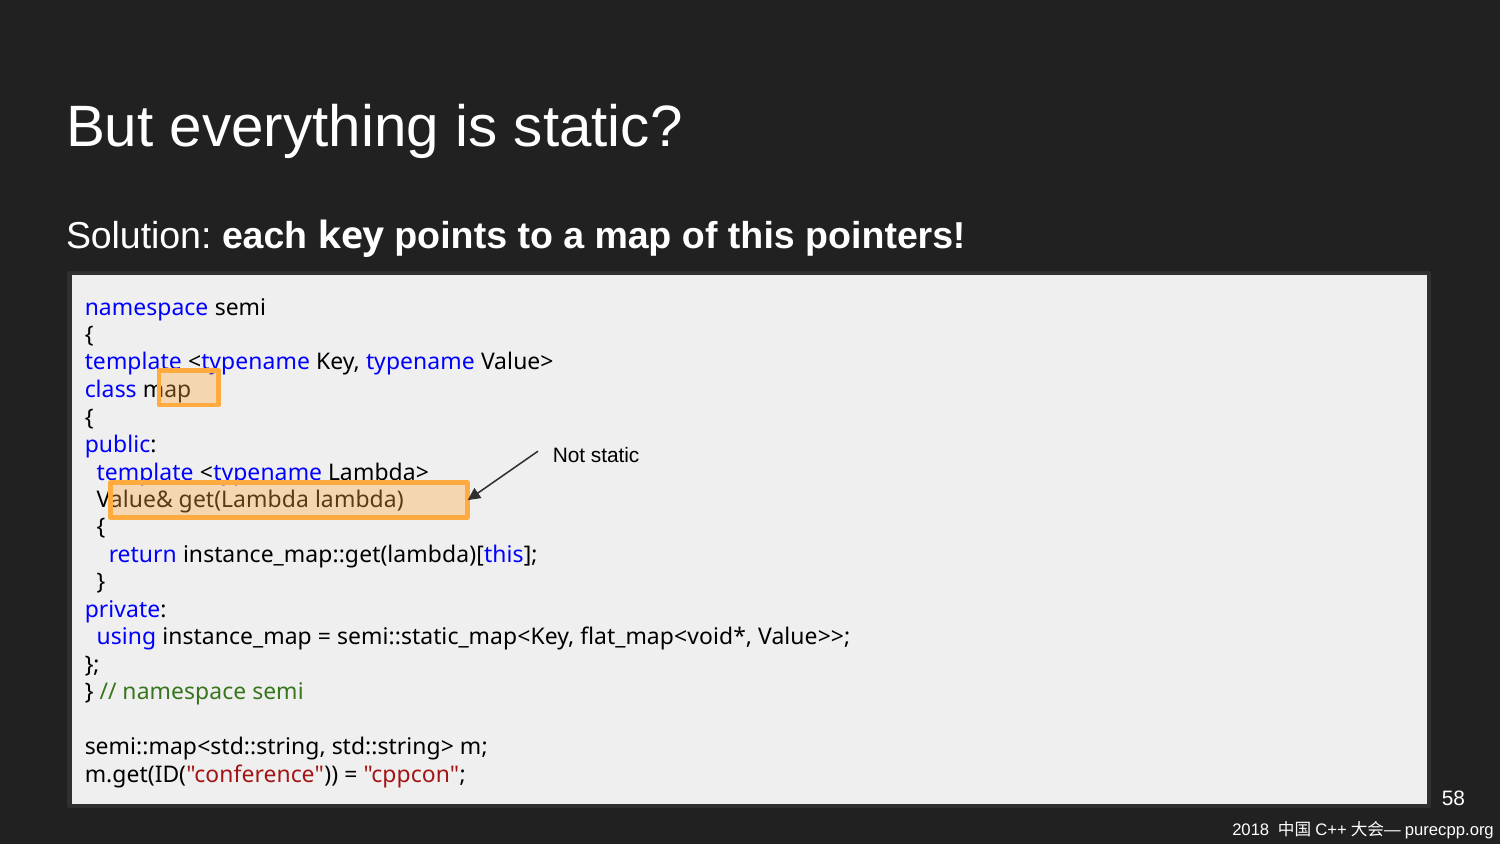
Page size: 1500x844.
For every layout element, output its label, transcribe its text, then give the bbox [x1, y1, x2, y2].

slide_number 58 [1389, 764, 1480, 830]
text_box [110, 482, 468, 518]
list Solution: each key points to a map of this pointers! [51, 189, 1449, 283]
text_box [467, 450, 539, 501]
text_box namespace semi { template <typename Key, typename Value> class map { public: template <typename Lambda> Value& get(Lambda lambda) { return instance_map::get(lambda)[this]; } private: using instance_map = semi::static_map<Key, flat_map<void*, Value>>; }; } // namespace semi semi::map<std::string, std::string> m; m.get(ID("conference")) = "cppcon"; [69, 272, 1430, 806]
title But everything is static? [51, 72, 1449, 167]
text_box Not static [537, 426, 659, 476]
text_box [158, 370, 219, 406]
